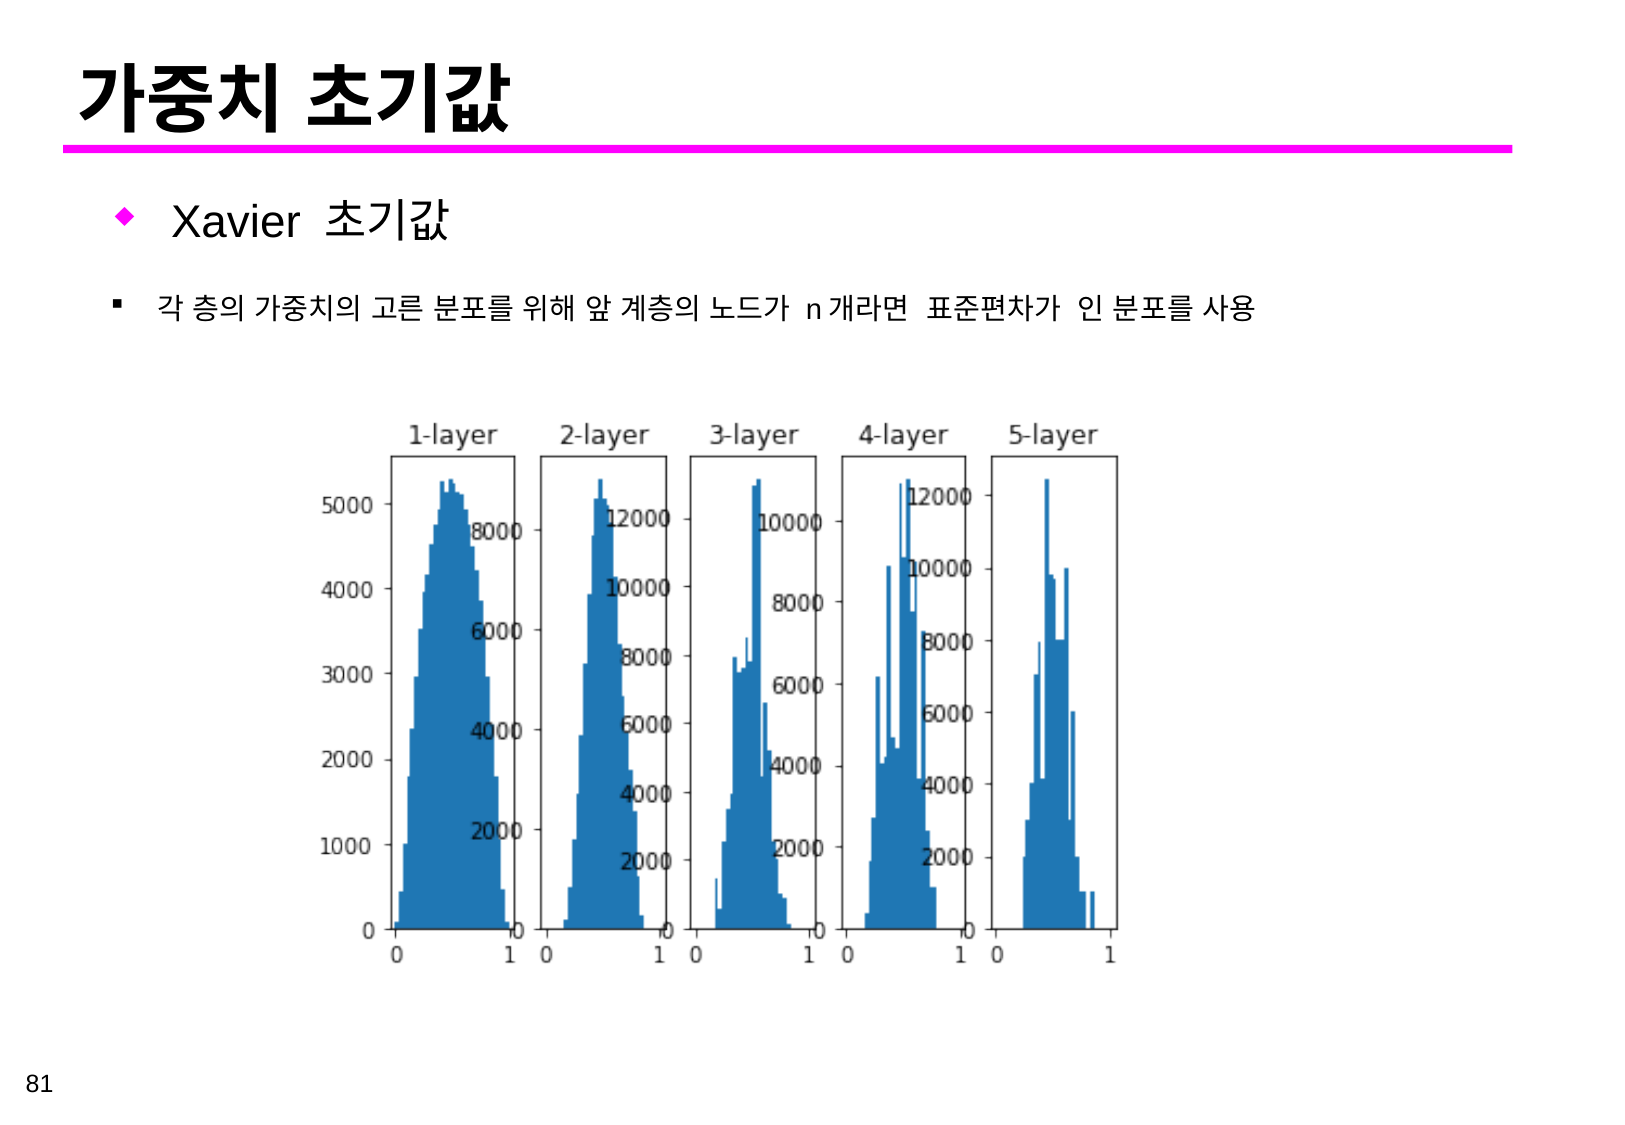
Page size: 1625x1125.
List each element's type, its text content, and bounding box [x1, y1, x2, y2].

picture [303, 408, 1132, 981]
title 가중치 초기값 [62, 42, 1500, 149]
slide_number 81 [0, 1071, 69, 1094]
list Xavier 초기값 [99, 172, 1510, 256]
